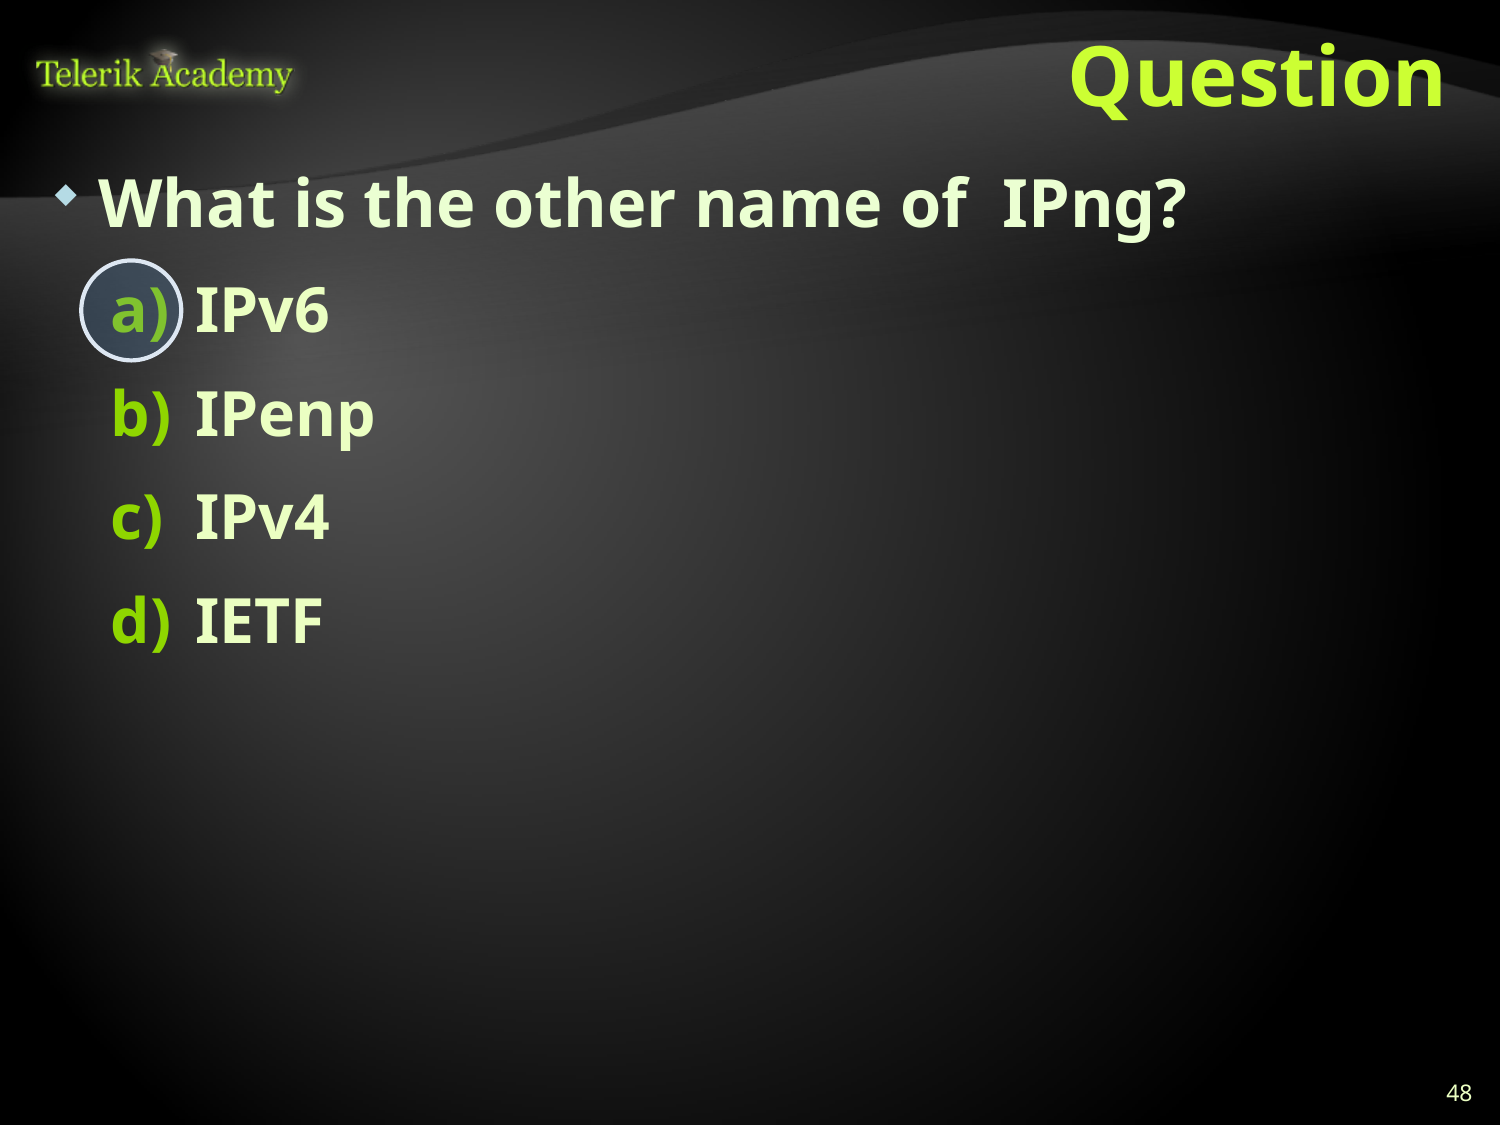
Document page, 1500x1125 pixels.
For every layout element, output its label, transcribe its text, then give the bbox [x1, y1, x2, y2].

list What is the other name of IPng? IPv6 IPenp IPv4 IETF [37, 149, 1463, 1075]
slide_number 48 [1412, 1074, 1488, 1113]
text_box [79, 258, 184, 363]
picture [0, 0, 1500, 1125]
title Question [300, 12, 1463, 149]
